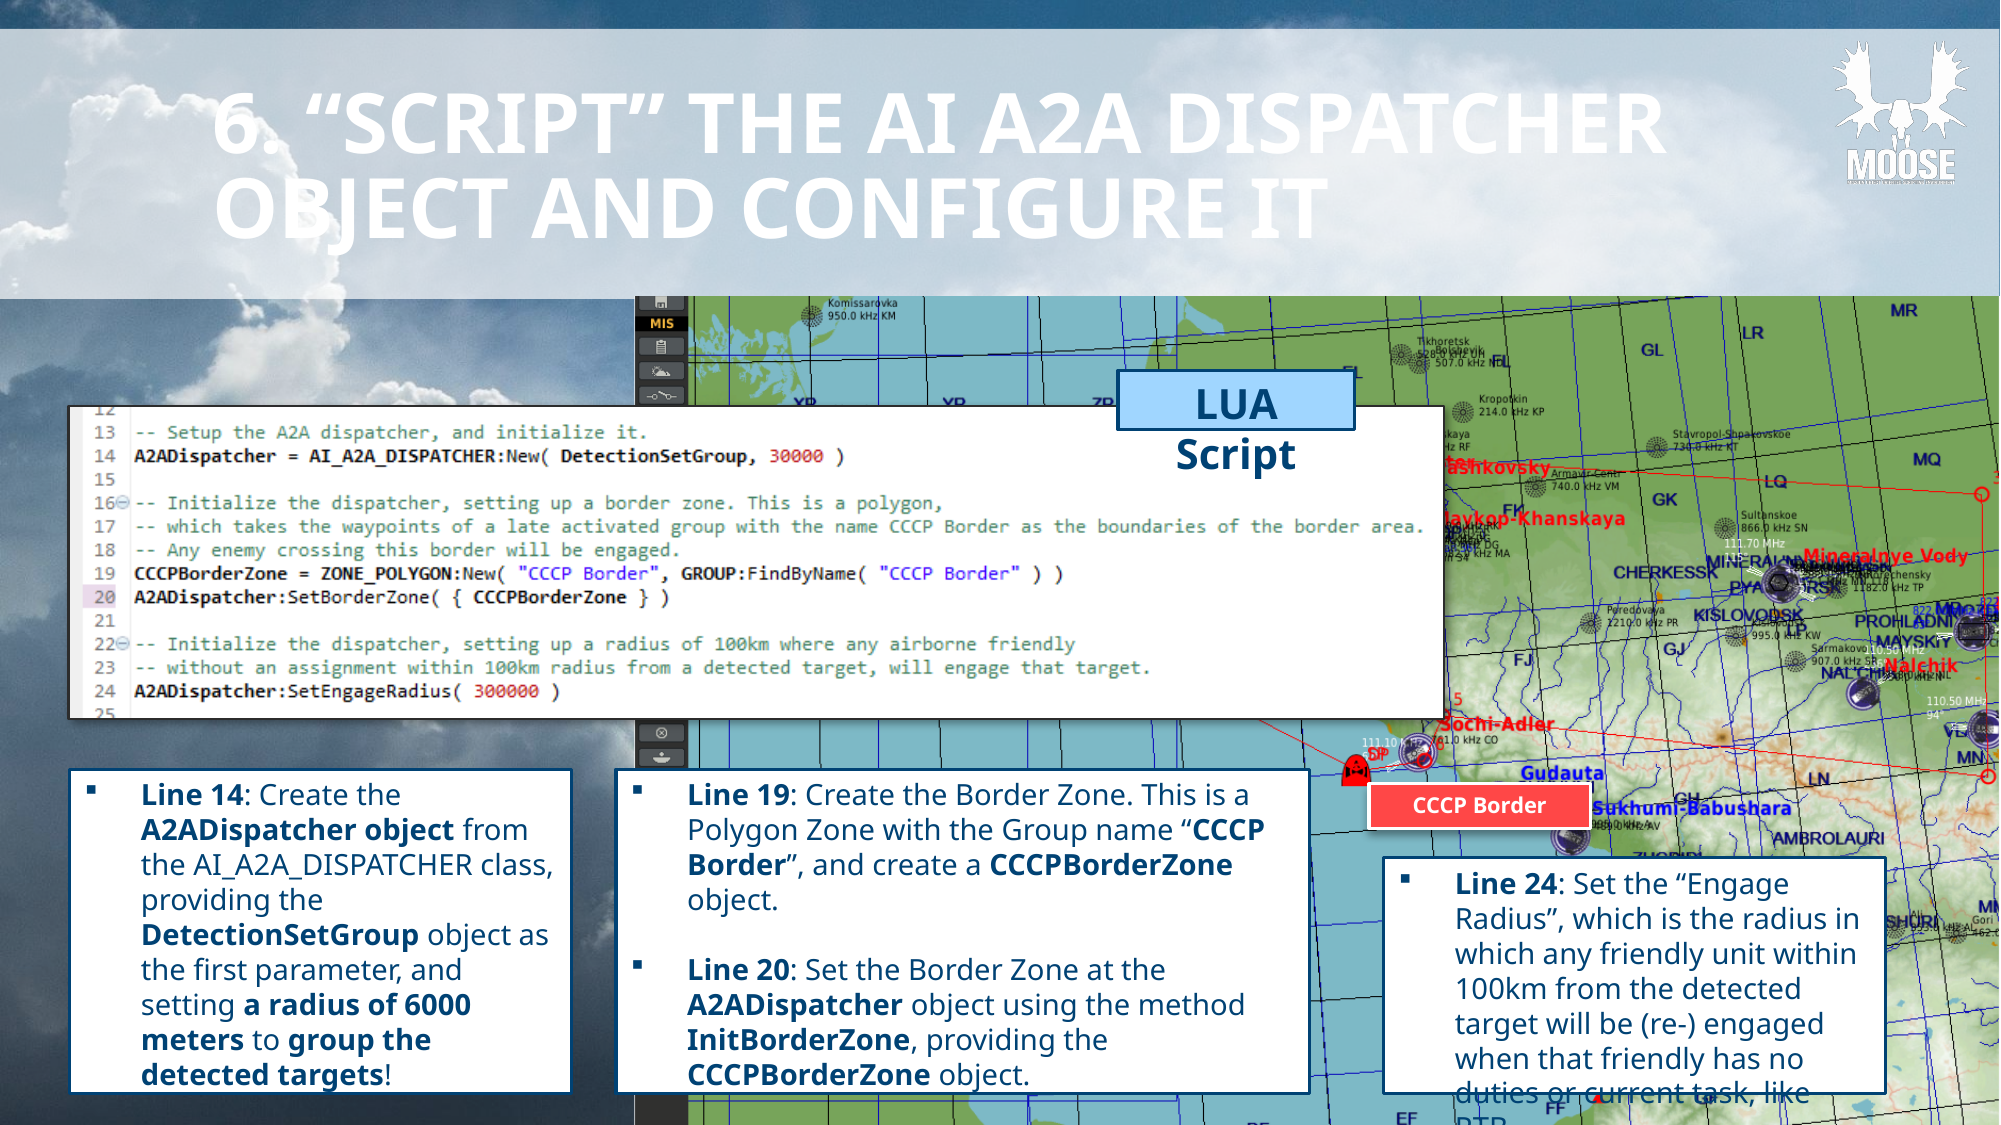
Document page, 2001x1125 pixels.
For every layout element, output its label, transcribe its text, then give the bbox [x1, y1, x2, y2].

picture [1826, 30, 1976, 195]
picture [69, 296, 2000, 1125]
title 6. “script” the ai a2a dispatcher object and configure it [197, 46, 1803, 295]
text_box Line 14: Create the A2ADispatcher object from the AI_A2A_DISPATCHER class, providing the DetectionSetGroup object as the first parameter, and setting a radius of 6000 meters to group the detected targets! [69, 768, 573, 1095]
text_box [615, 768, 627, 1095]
